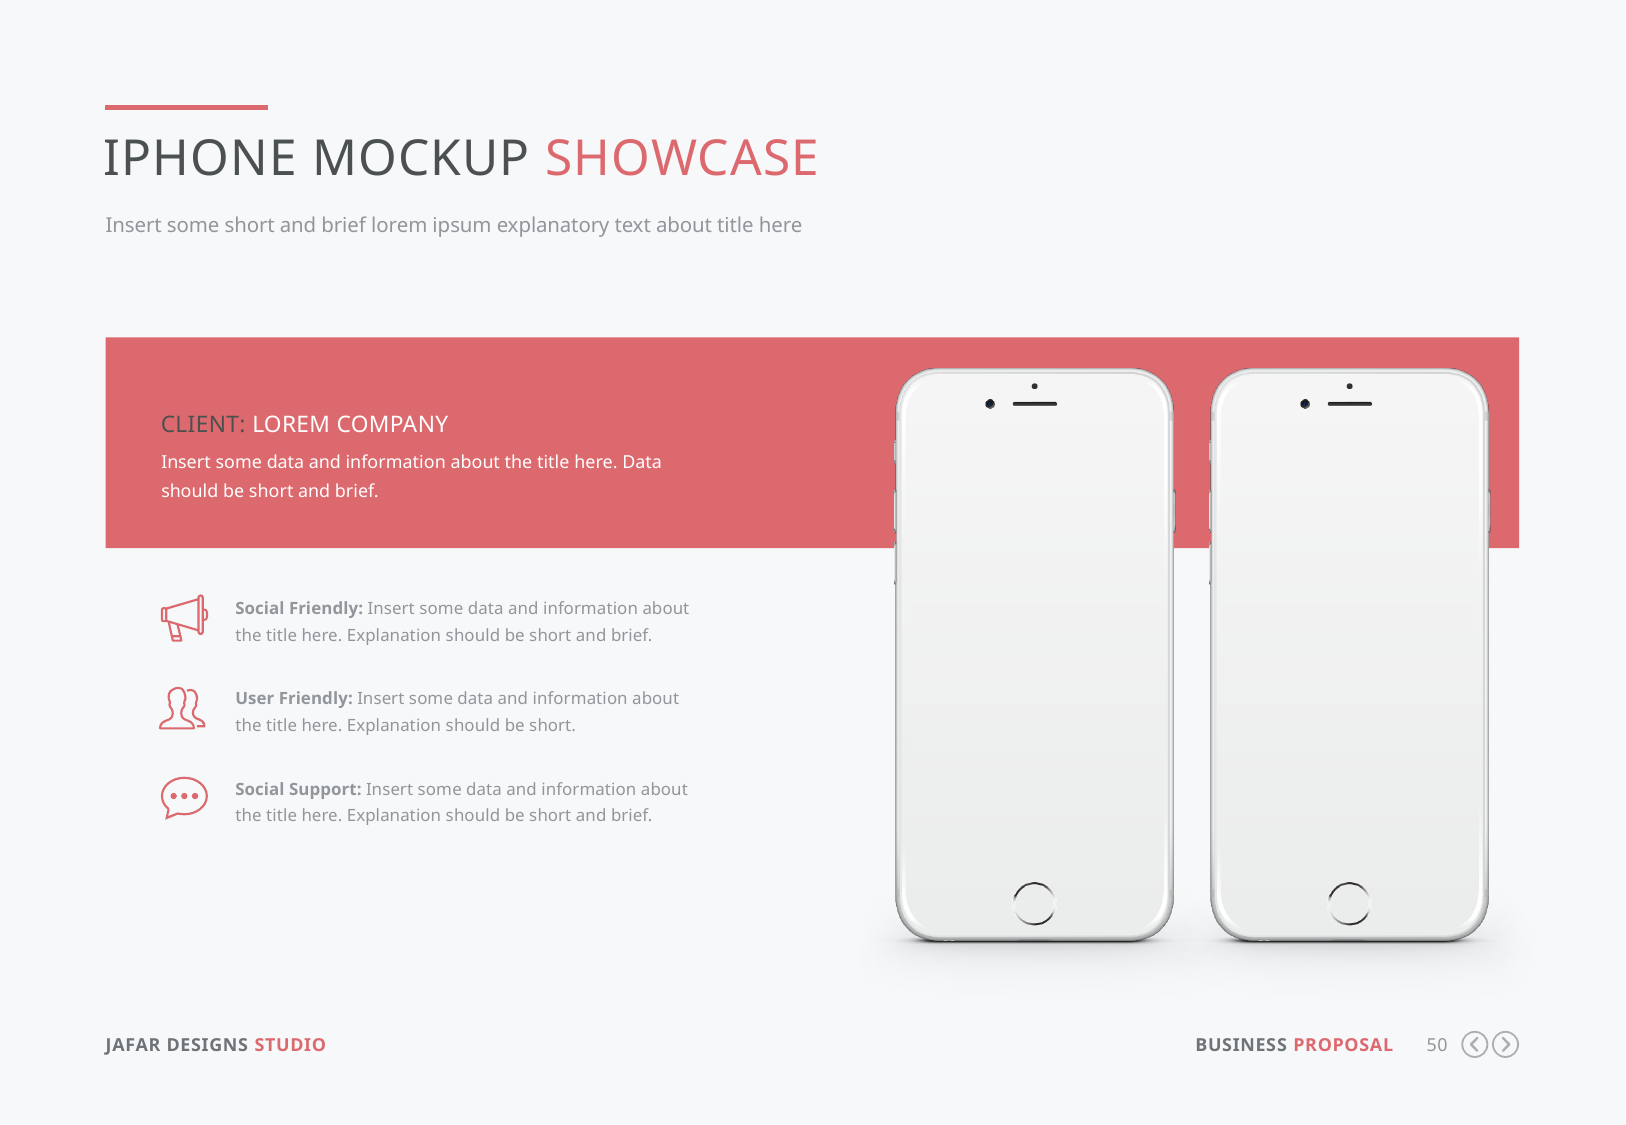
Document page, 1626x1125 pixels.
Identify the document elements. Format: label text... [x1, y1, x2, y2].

text_box Client: Lorem Company [160, 398, 696, 437]
list Insert some short and brief lorem ipsum explanatory text about title here [105, 209, 1519, 241]
list iPhone Mockup Showcase [103, 125, 1518, 185]
text_box Insert some data and information about the title here. Data should be short and brief. [161, 444, 696, 501]
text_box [160, 772, 696, 826]
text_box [160, 591, 696, 646]
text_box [158, 681, 696, 736]
picture [796, 317, 1588, 1013]
